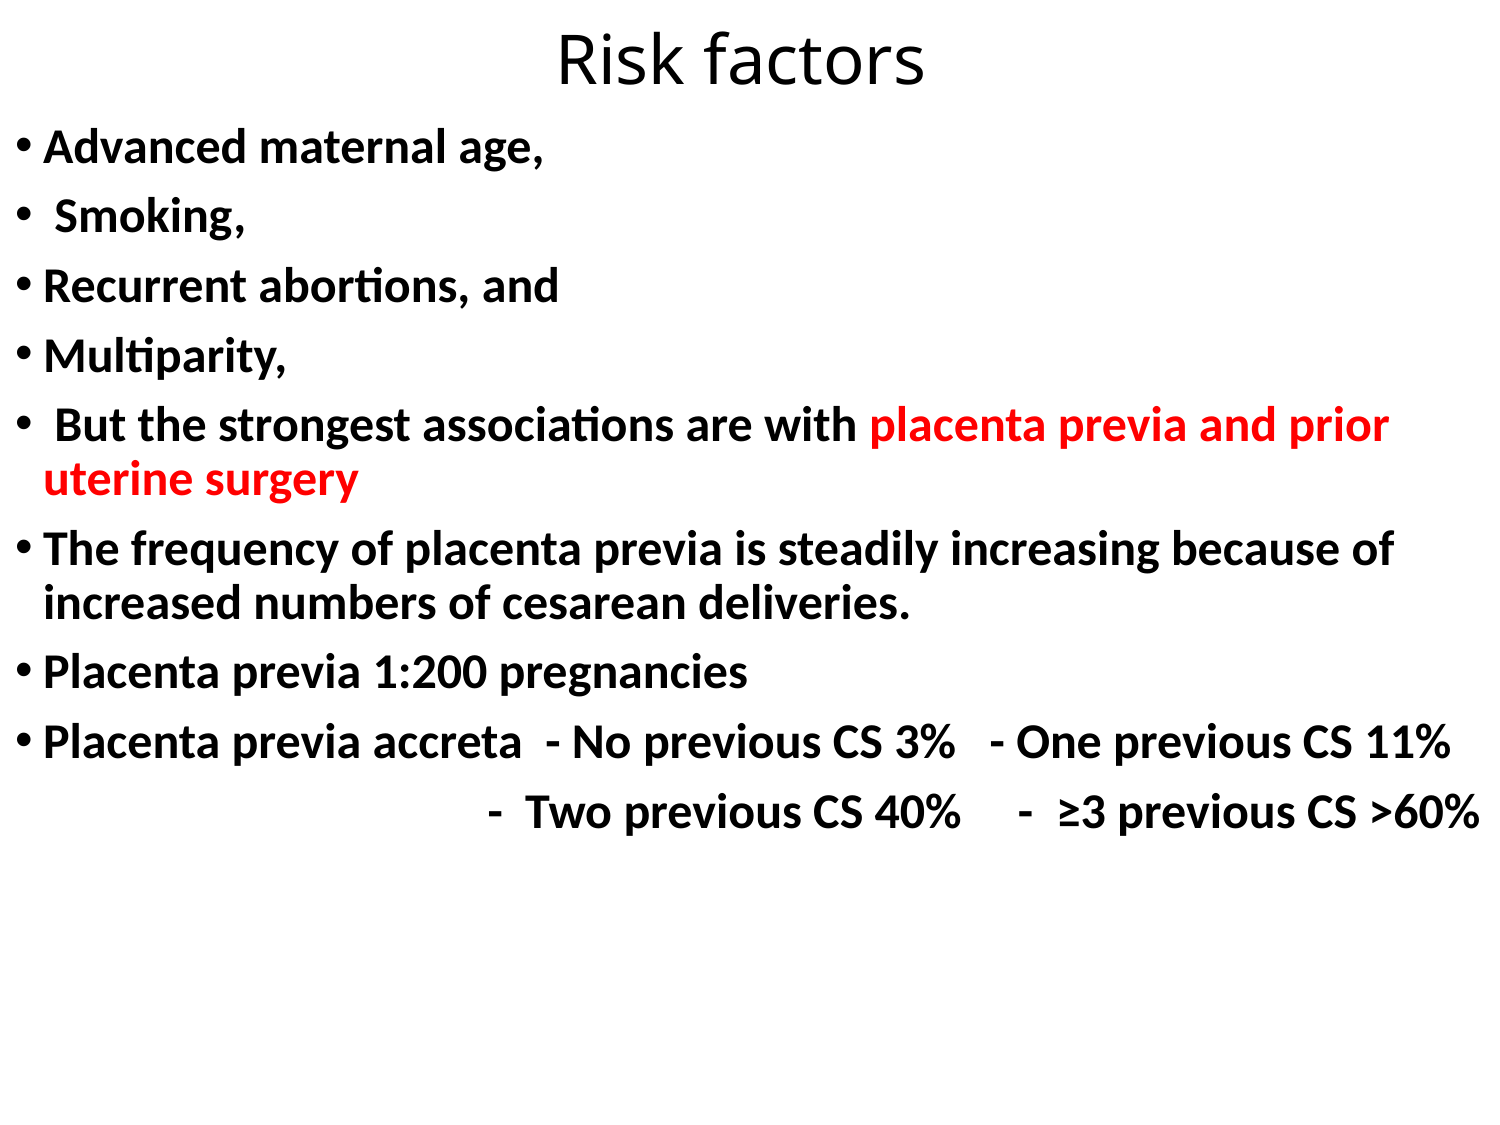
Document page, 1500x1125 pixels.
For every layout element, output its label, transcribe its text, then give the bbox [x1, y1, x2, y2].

list Advanced maternal age, Smoking, Recurrent abortions, and Multiparity, But the strongest associations are with placenta previa and prior uterine surgery The frequency of placenta previa is steadily increasing because of increased numbers of cesarean deliveries. Placenta previa 1:200 pregnancies Placenta previa accreta - No previous CS 3% - One previous CS 11% - Two previous CS 40% - ≥3 previous CS >60% [0, 112, 1500, 1088]
title Risk factors [75, 0, 1425, 112]
